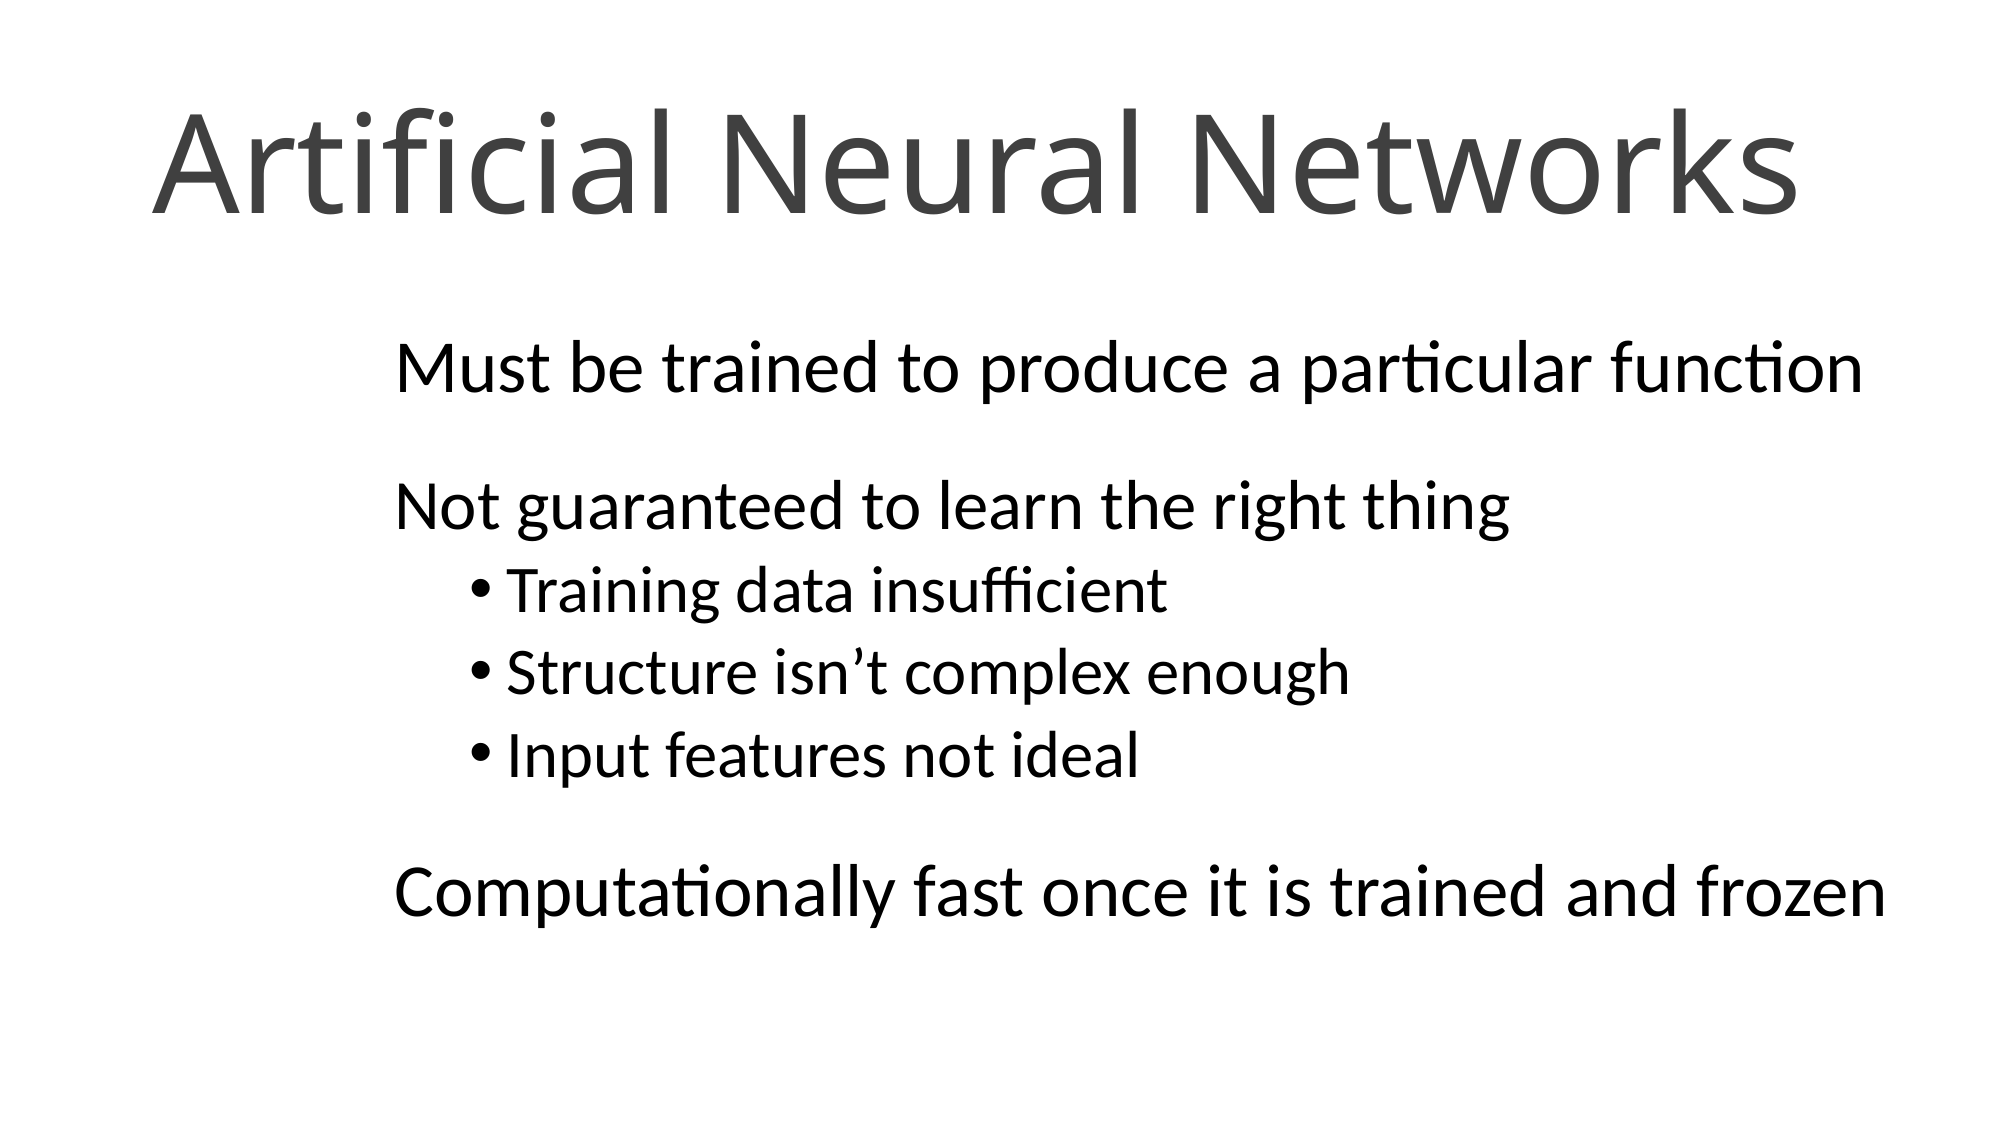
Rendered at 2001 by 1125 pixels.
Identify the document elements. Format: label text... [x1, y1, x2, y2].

title Artificial Neural Networks [137, 59, 1863, 278]
list Must be trained to produce a particular function Not guaranteed to learn the right thing Training data insufficient Structure isn’t complex enough Input features not ideal Computationally fast once it is trained and frozen [379, 320, 1951, 1068]
